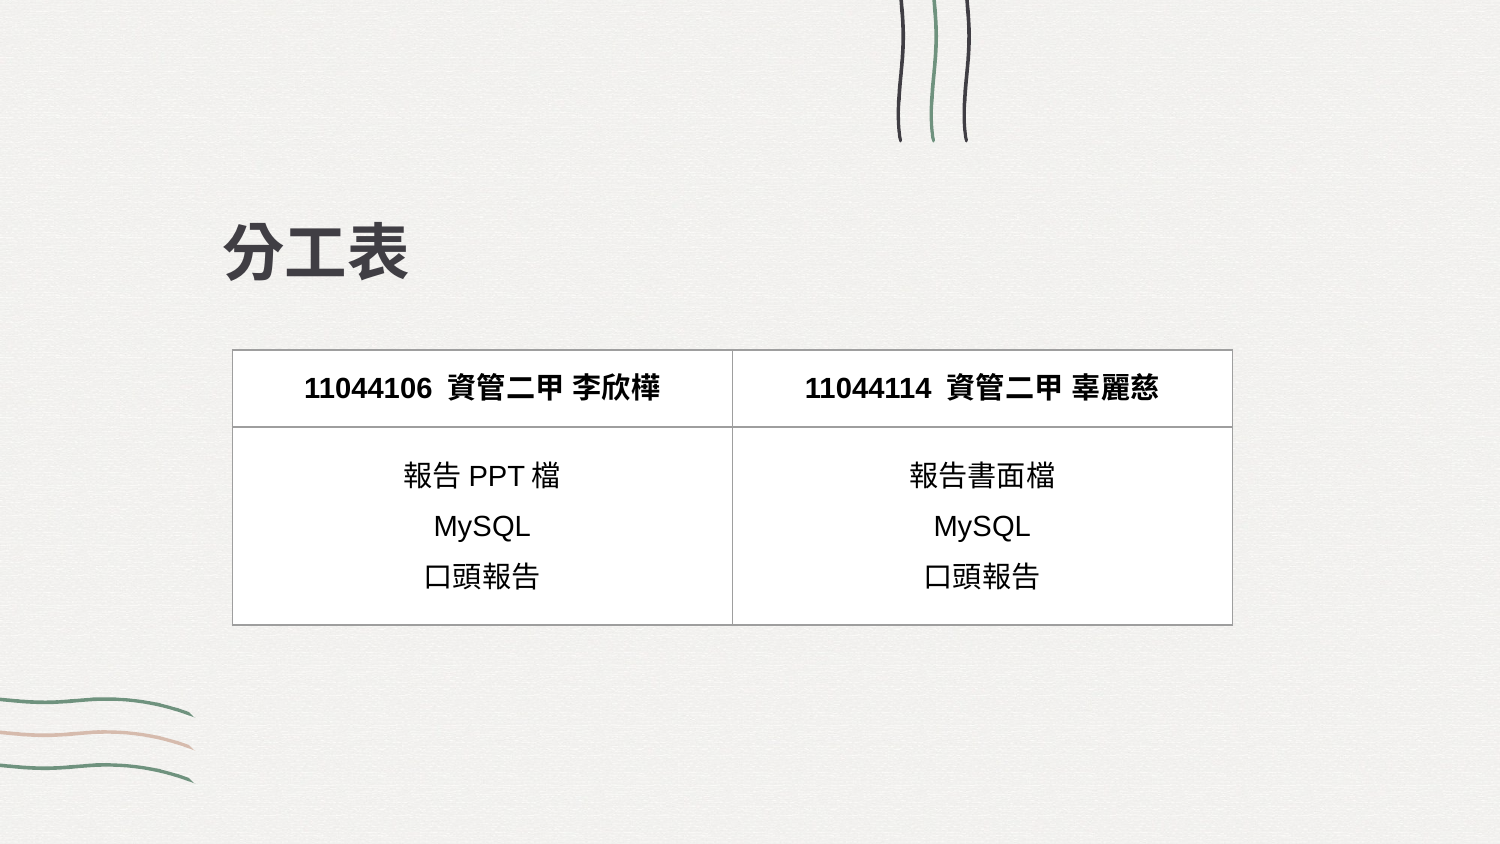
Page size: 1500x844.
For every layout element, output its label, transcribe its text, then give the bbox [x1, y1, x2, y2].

text_box 分工表 [206, 197, 1491, 292]
table_header 11044106 資管二甲 李欣樺 [233, 351, 732, 426]
table_header 11044114 資管二甲 辜麗慈 [733, 351, 1232, 426]
table_cell 報告書面檔 MySQL 口頭報告 [733, 428, 1232, 624]
table_cell 報告PPT檔 MySQL 口頭報告 [233, 428, 732, 624]
text_box 一家醫院 多家醫院 [0, 0, 1500, 844]
